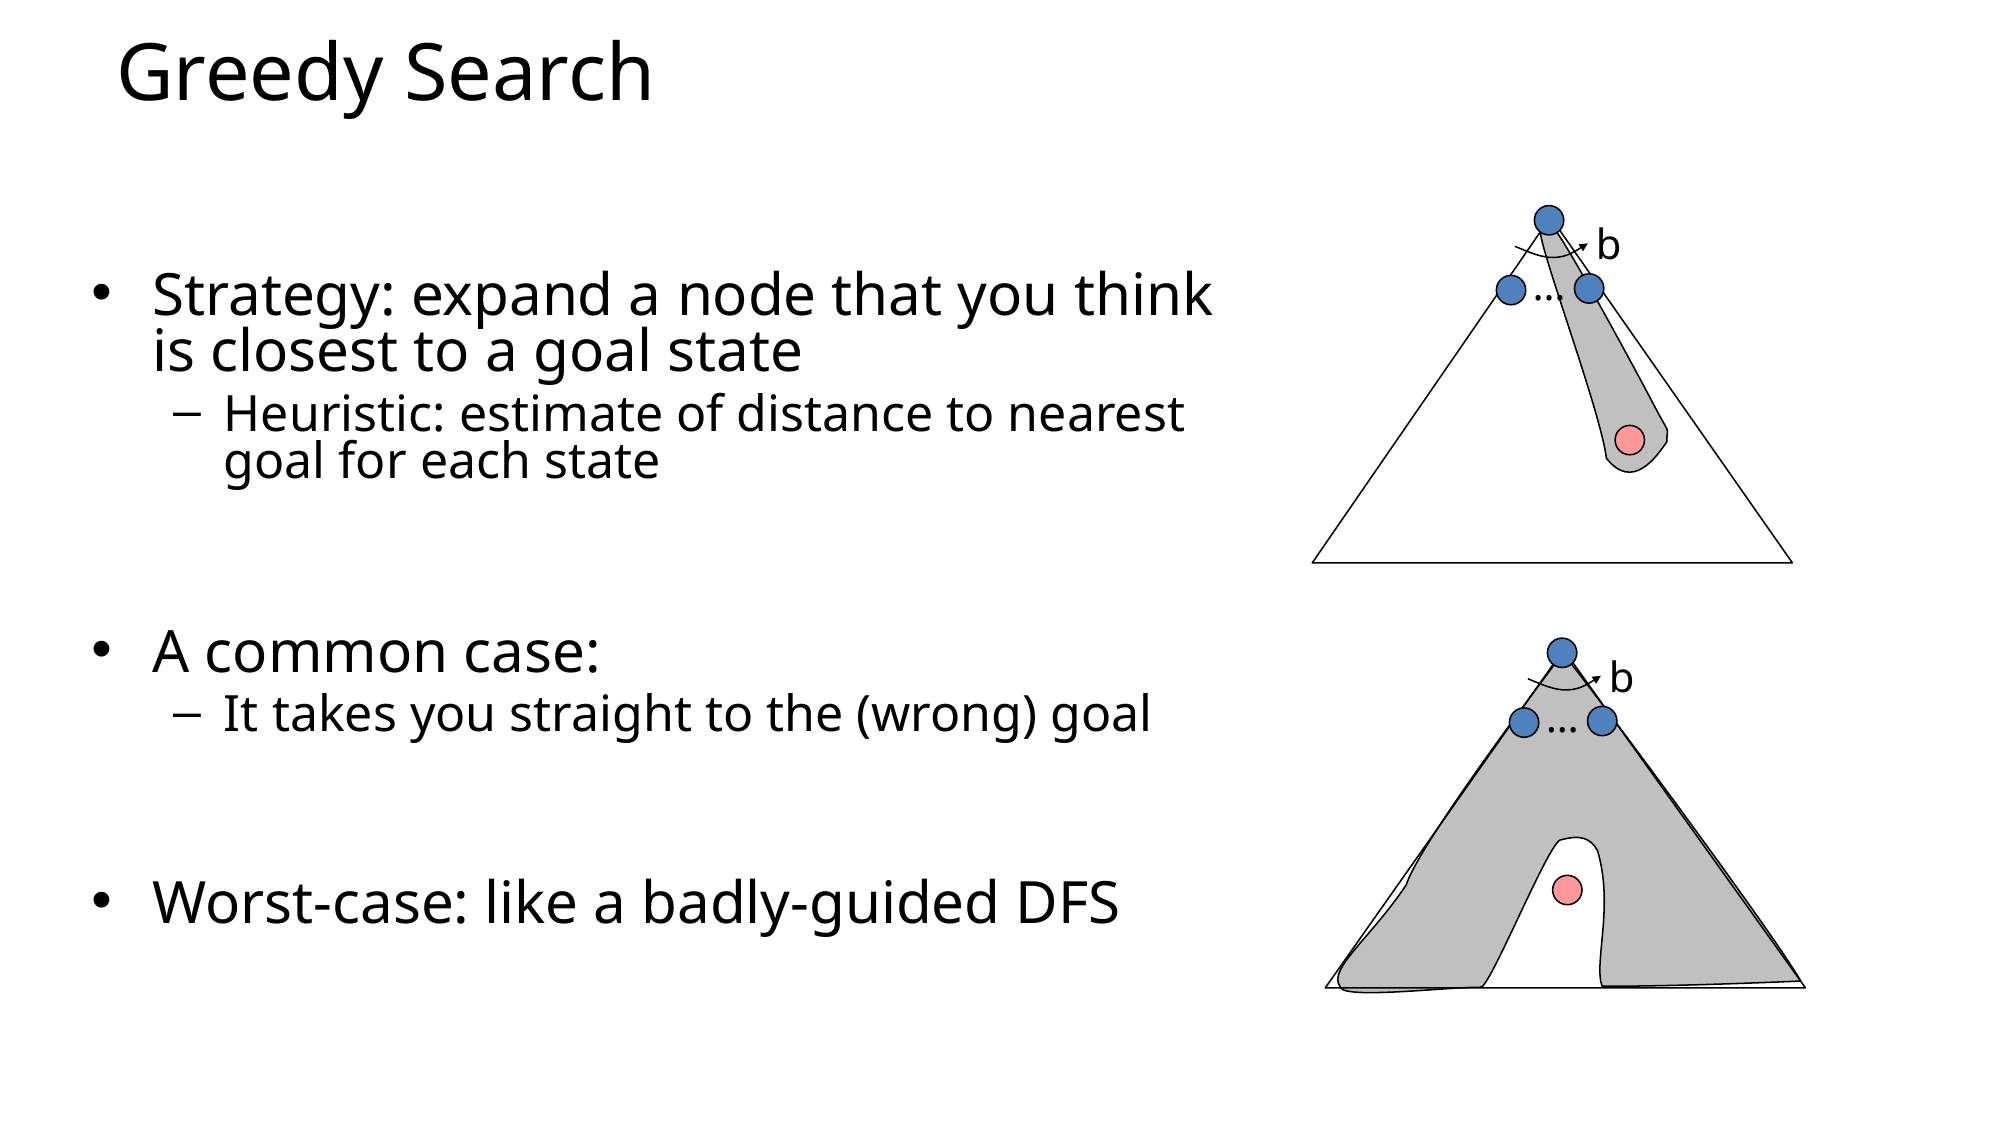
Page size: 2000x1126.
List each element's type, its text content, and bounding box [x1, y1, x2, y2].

text_box [1543, 663, 1583, 678]
text_box [1547, 638, 1577, 668]
text_box b [1593, 642, 1643, 708]
text_box [1534, 205, 1564, 235]
text_box … [1530, 683, 1576, 749]
text_box … [1517, 250, 1563, 316]
list Strategy: expand a node that you think is closest to a goal state Heuristic: estimate of distance to nearest goal for each state A common case: It takes you straight to the (wrong) goal Worst-case: like a badly-guided DFS [75, 262, 1238, 1063]
text_box [1312, 252, 1793, 563]
text_box [1527, 676, 1593, 691]
text_box [1531, 230, 1570, 245]
text_box b [1580, 210, 1630, 276]
text_box [1552, 875, 1583, 905]
text_box [1325, 684, 1806, 988]
title Greedy Search [99, 3, 1900, 134]
text_box [1574, 276, 1604, 304]
text_box [1496, 275, 1517, 305]
text_box [1514, 243, 1580, 258]
text_box [1587, 708, 1617, 736]
text_box [1509, 707, 1530, 738]
text_box [1340, 988, 1459, 993]
text_box [1615, 425, 1645, 455]
